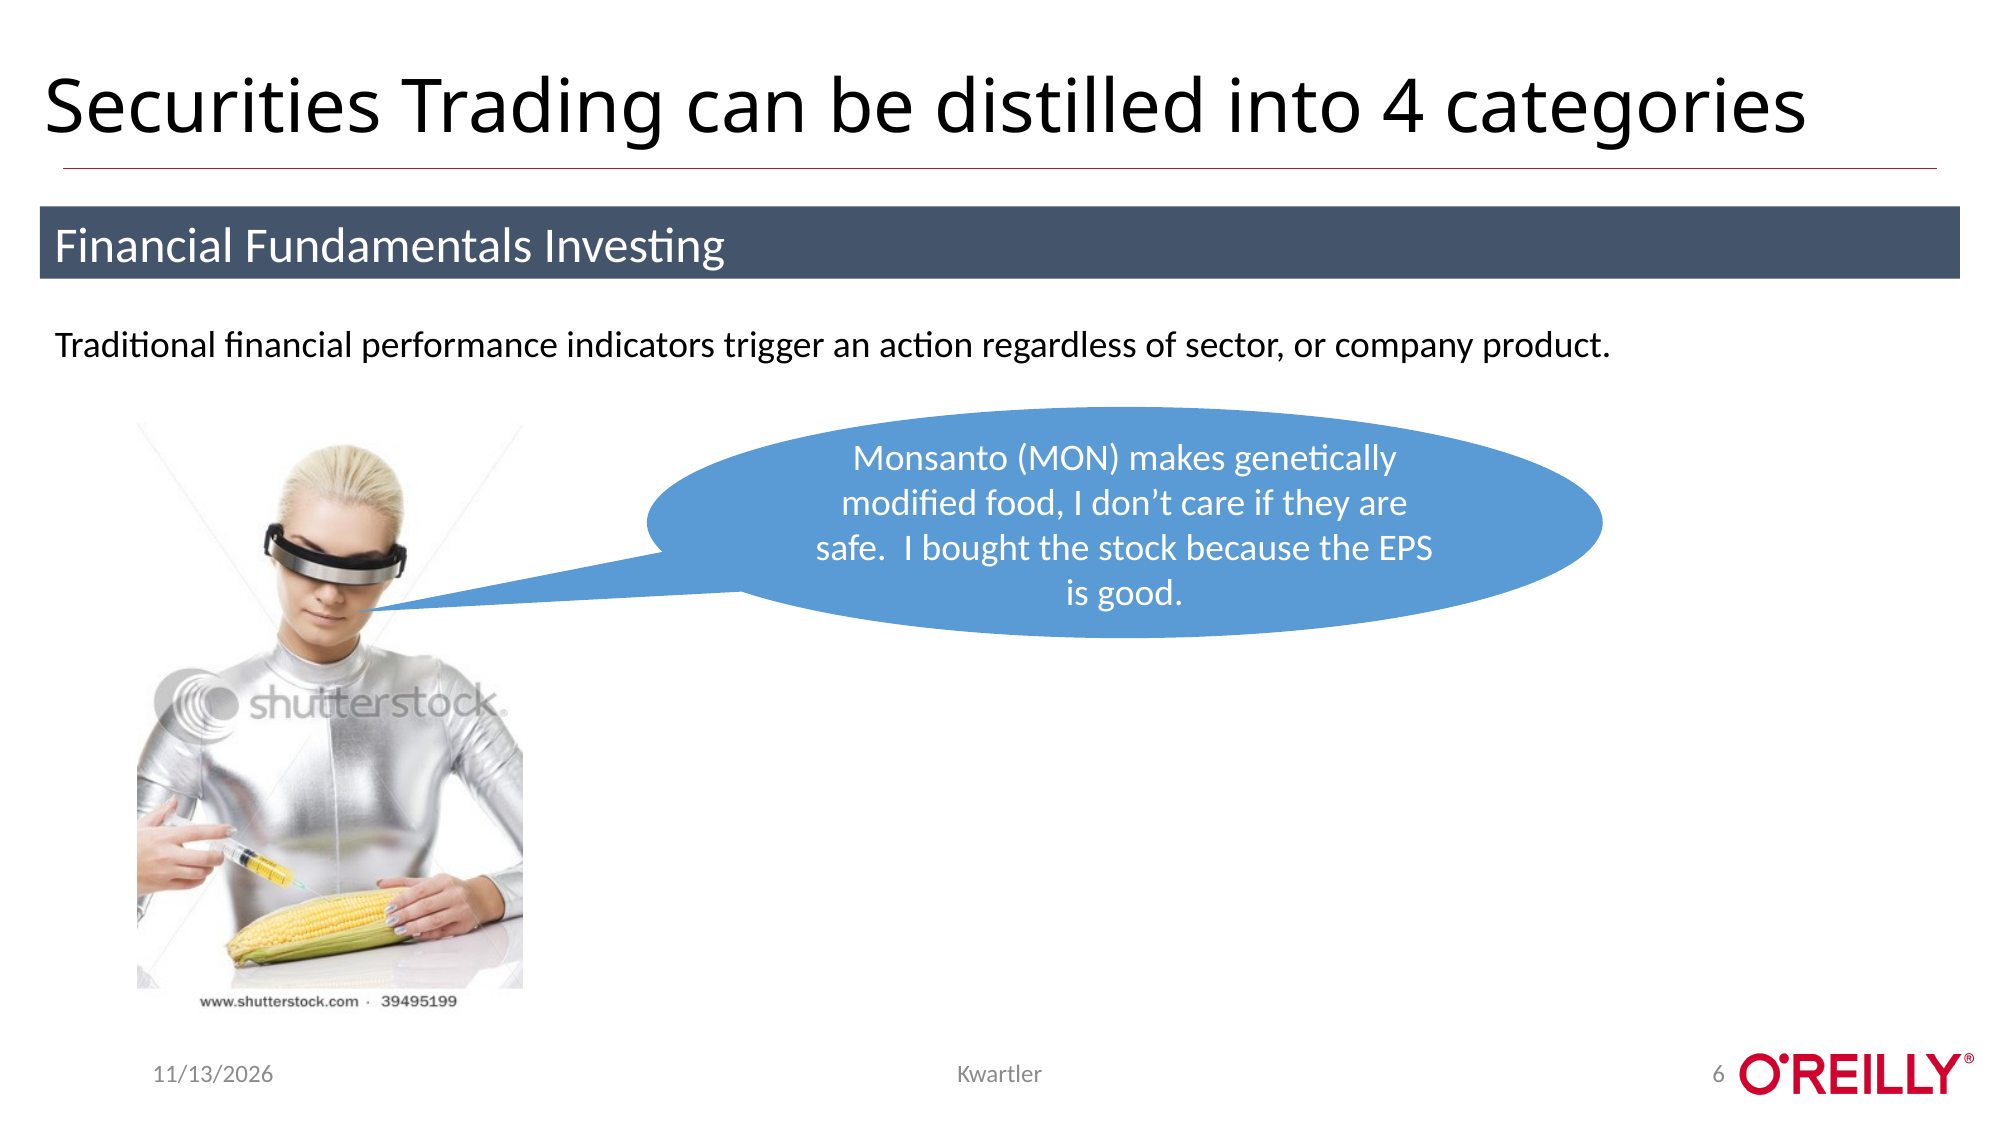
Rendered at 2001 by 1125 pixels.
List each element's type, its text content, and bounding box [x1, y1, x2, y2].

picture [1741, 1050, 1975, 1096]
text_box Traditional financial performance indicators trigger an action regardless of sector, or company product. [39, 312, 1650, 373]
text_box Monsanto (MON) makes genetically modified food, I don’t care if they are safe. I bought the stock because the EPS is good. [523, 405, 1604, 640]
footer Kwartler [662, 1042, 1338, 1103]
title Securities Trading can be distilled into 4 categories [29, 59, 1891, 157]
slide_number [137, 1042, 588, 1103]
text_box Financial Fundamentals Investing [39, 205, 1961, 280]
picture [137, 422, 523, 1014]
text_box 6 [1412, 1042, 1741, 1103]
